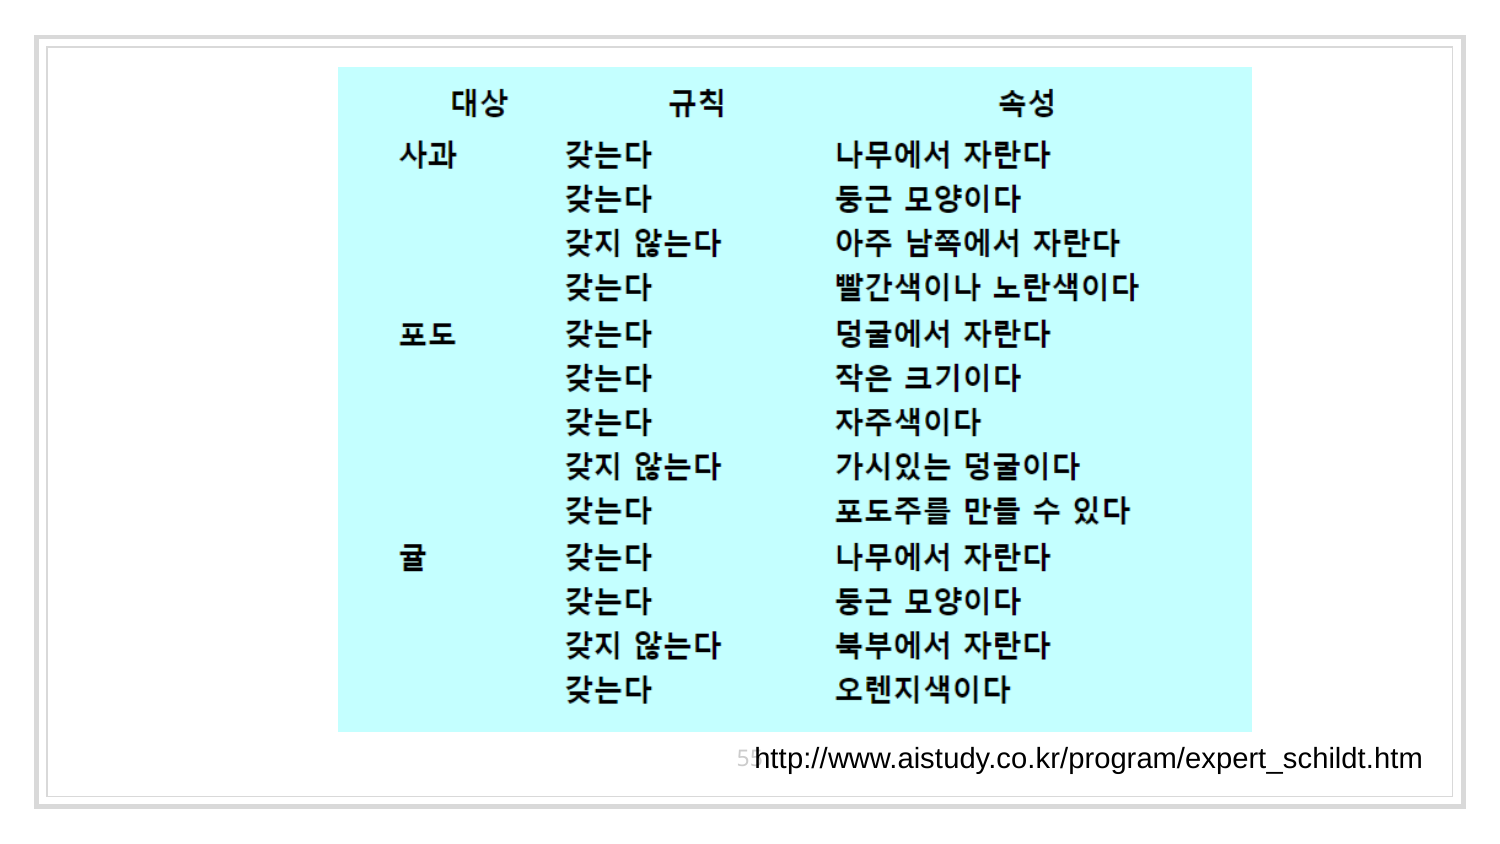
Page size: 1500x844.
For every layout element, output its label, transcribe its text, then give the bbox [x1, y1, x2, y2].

text_box http://www.aistudy.co.kr/program/expert_schildt.htm [739, 732, 1490, 782]
slide_number 55 [705, 741, 795, 790]
picture [338, 67, 1252, 733]
